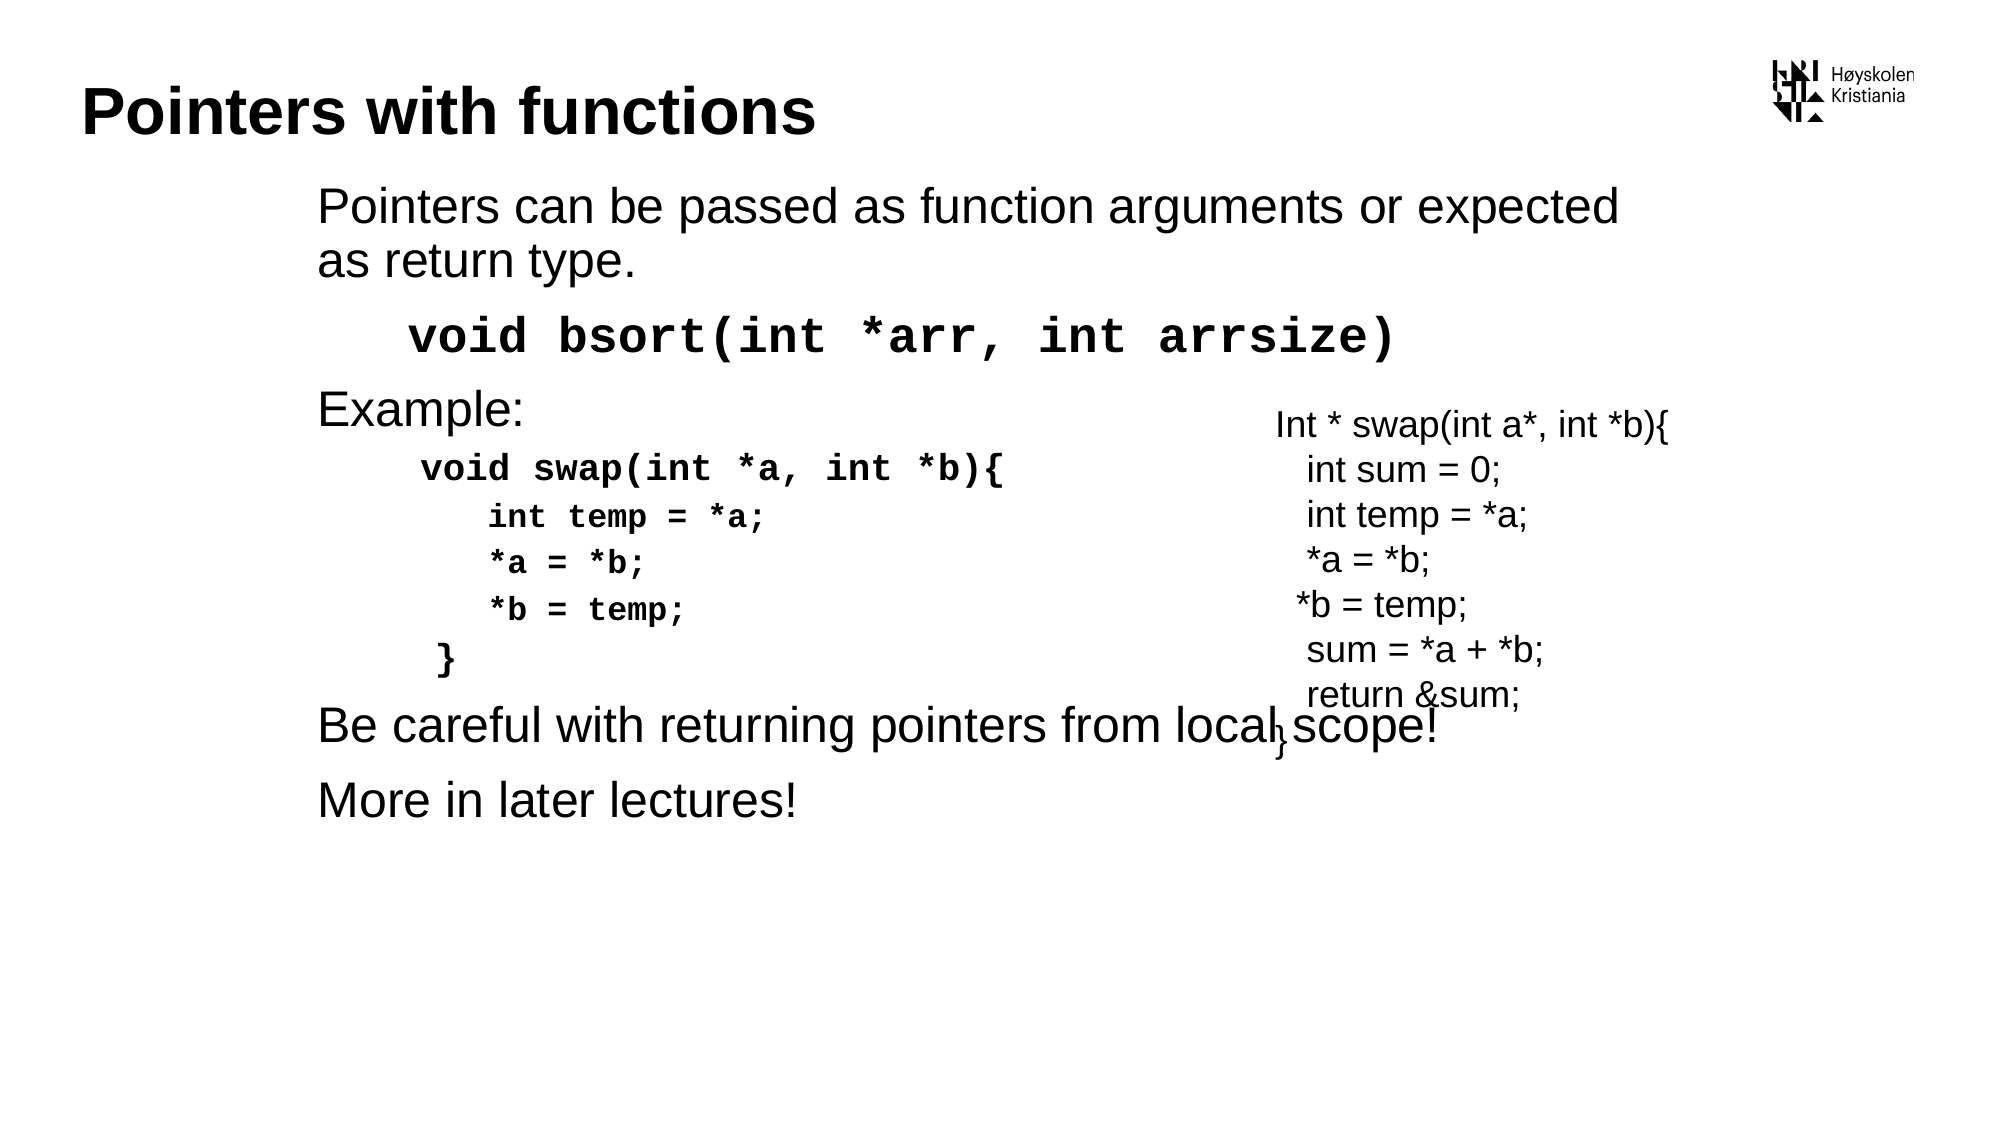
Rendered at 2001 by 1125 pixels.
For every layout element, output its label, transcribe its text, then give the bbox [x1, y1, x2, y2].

list Pointers can be passed as function arguments or expected as return type. void bsort(int *arr, int arrsize) Example: void swap(int *a, int *b){ int temp = *a; *a = *b; *b = temp; } Be careful with returning pointers from local scope! More in later lectures! [300, 172, 1688, 1035]
text_box Int * swap(int a*, int *b){ int sum = 0; int temp = *a; *a = *b; *b = temp; sum = *a + *b; return &sum; } [1260, 392, 1972, 768]
title Pointers with functions [66, 69, 1547, 238]
